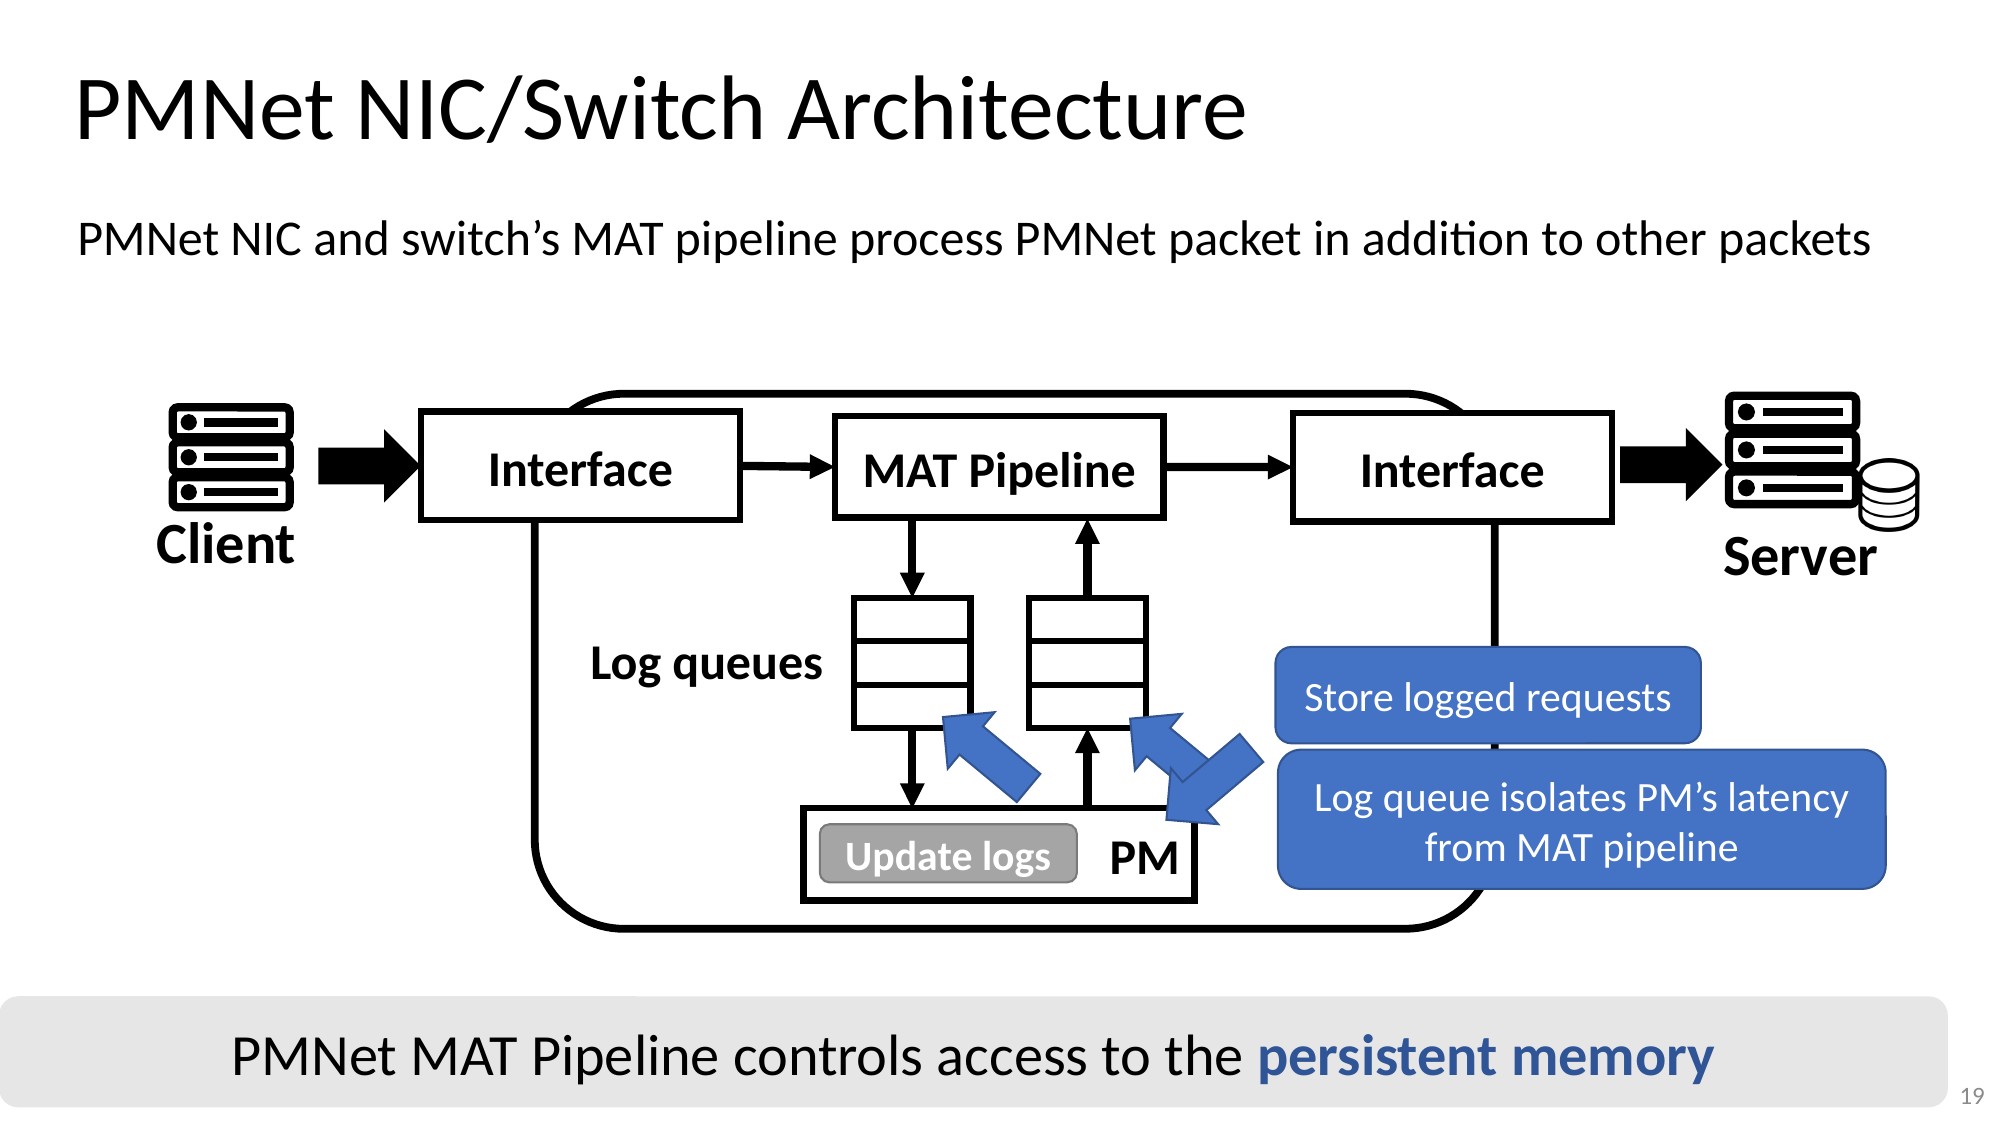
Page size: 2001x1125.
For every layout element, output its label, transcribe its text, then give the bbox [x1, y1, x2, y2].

text_box [570, 392, 1462, 466]
text_box [1619, 425, 1724, 504]
text_box [943, 729, 1042, 804]
text_box [1130, 712, 1208, 779]
text_box Client [89, 497, 363, 583]
text_box [317, 426, 420, 506]
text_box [803, 808, 1195, 901]
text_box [853, 597, 1146, 729]
title PMNet NIC/Switch Architecture [59, 0, 1785, 219]
text_box PMNet NIC and switch’s MAT pipeline process PMNet packet in addition to other packets [62, 198, 1964, 273]
slide_number 19 [1550, 1065, 2000, 1125]
text_box MAT Pipeline [834, 415, 1165, 519]
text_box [1729, 395, 1925, 532]
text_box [172, 407, 290, 508]
text_box Interface [1292, 412, 1613, 523]
text_box Log queue isolates PM’s latency from MAT pipeline [1276, 748, 1887, 890]
text_box Log queues [574, 622, 840, 697]
text_box Server [1664, 509, 1937, 595]
text_box [533, 468, 1496, 930]
text_box PMNet MAT Pipeline controls access to the persistent memory [0, 996, 1948, 1108]
text_box Interface [420, 410, 741, 521]
text_box Store logged requests [1274, 645, 1702, 745]
text_box [1166, 732, 1265, 826]
